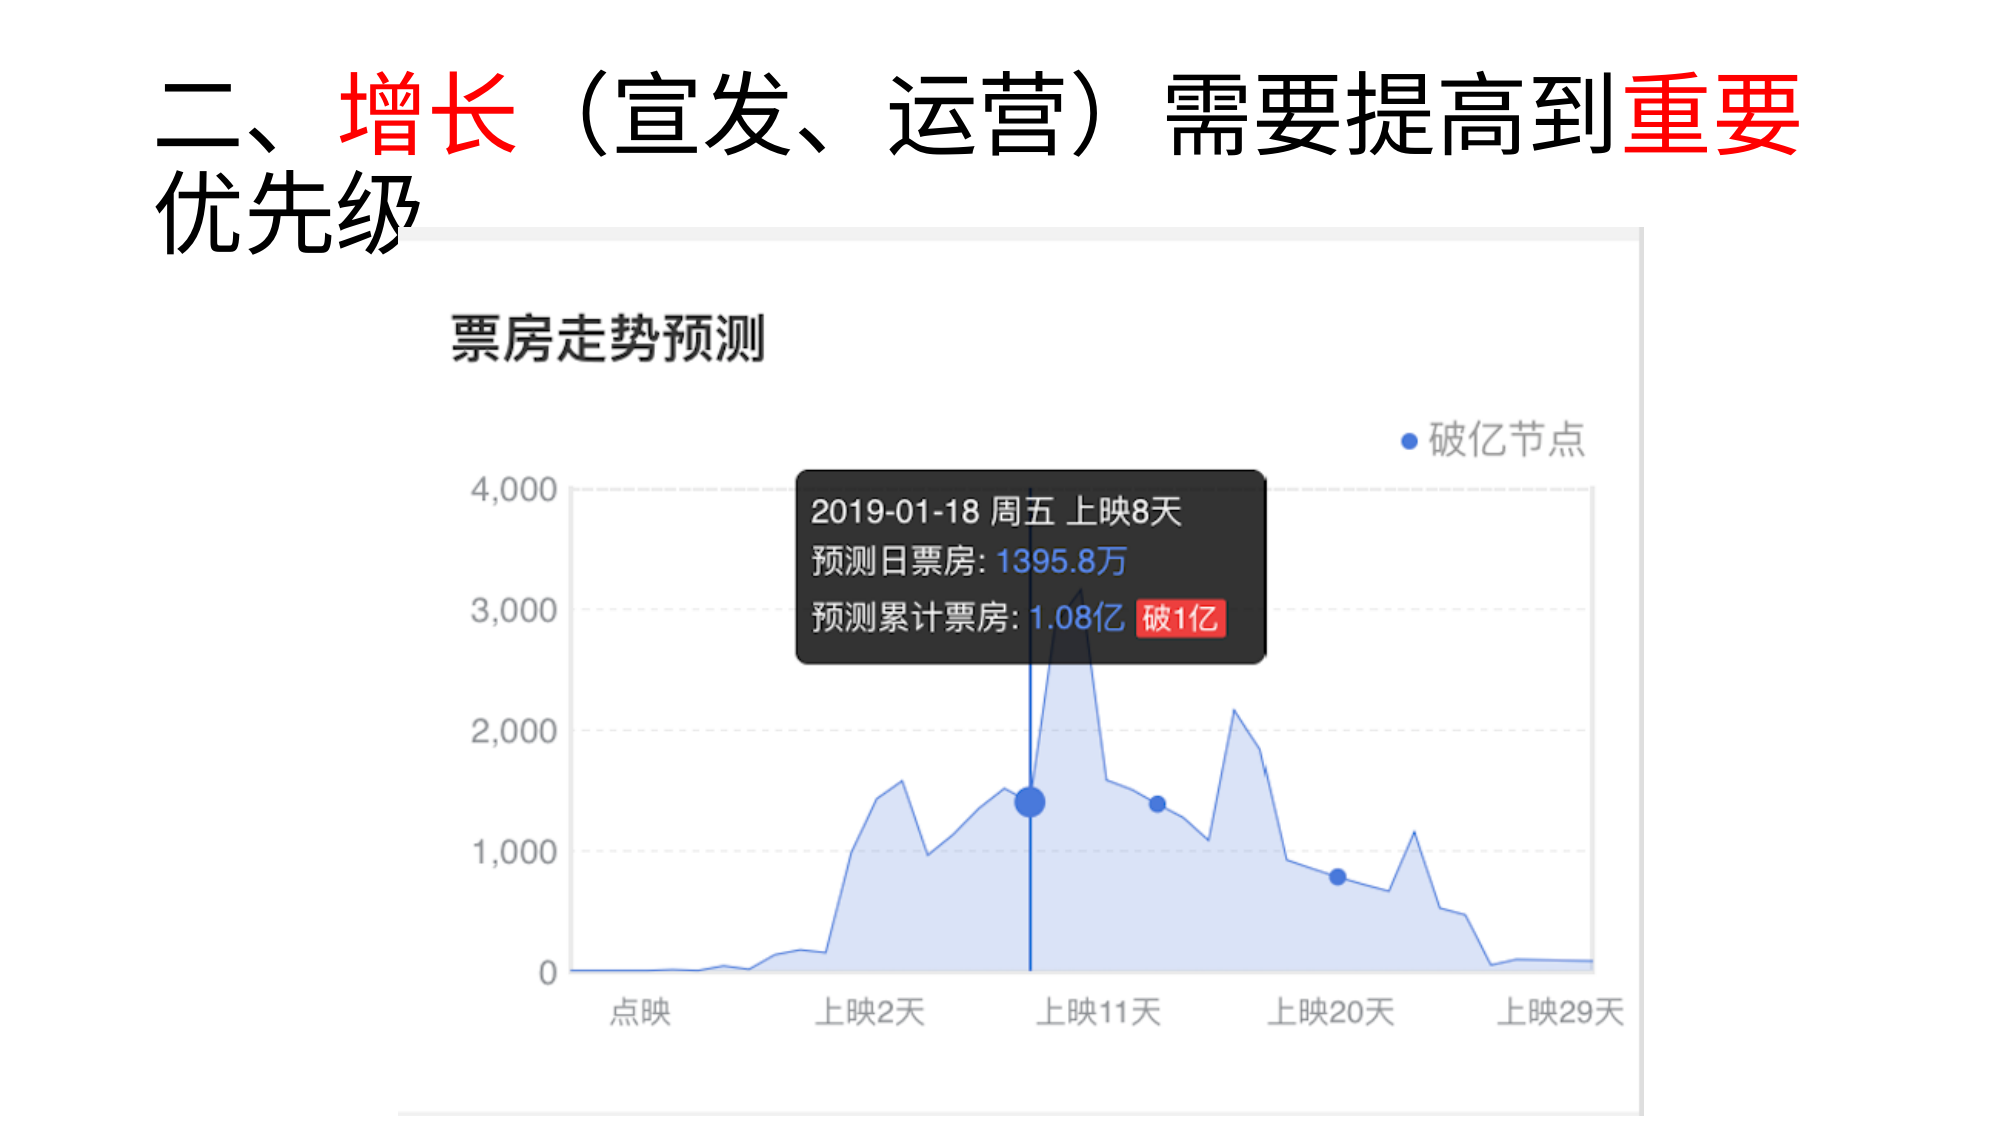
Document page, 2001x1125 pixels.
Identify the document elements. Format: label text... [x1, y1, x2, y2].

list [398, 227, 1644, 1116]
title 二、增长（宣发、运营）需要提高到重要优先级 [137, 59, 1863, 278]
